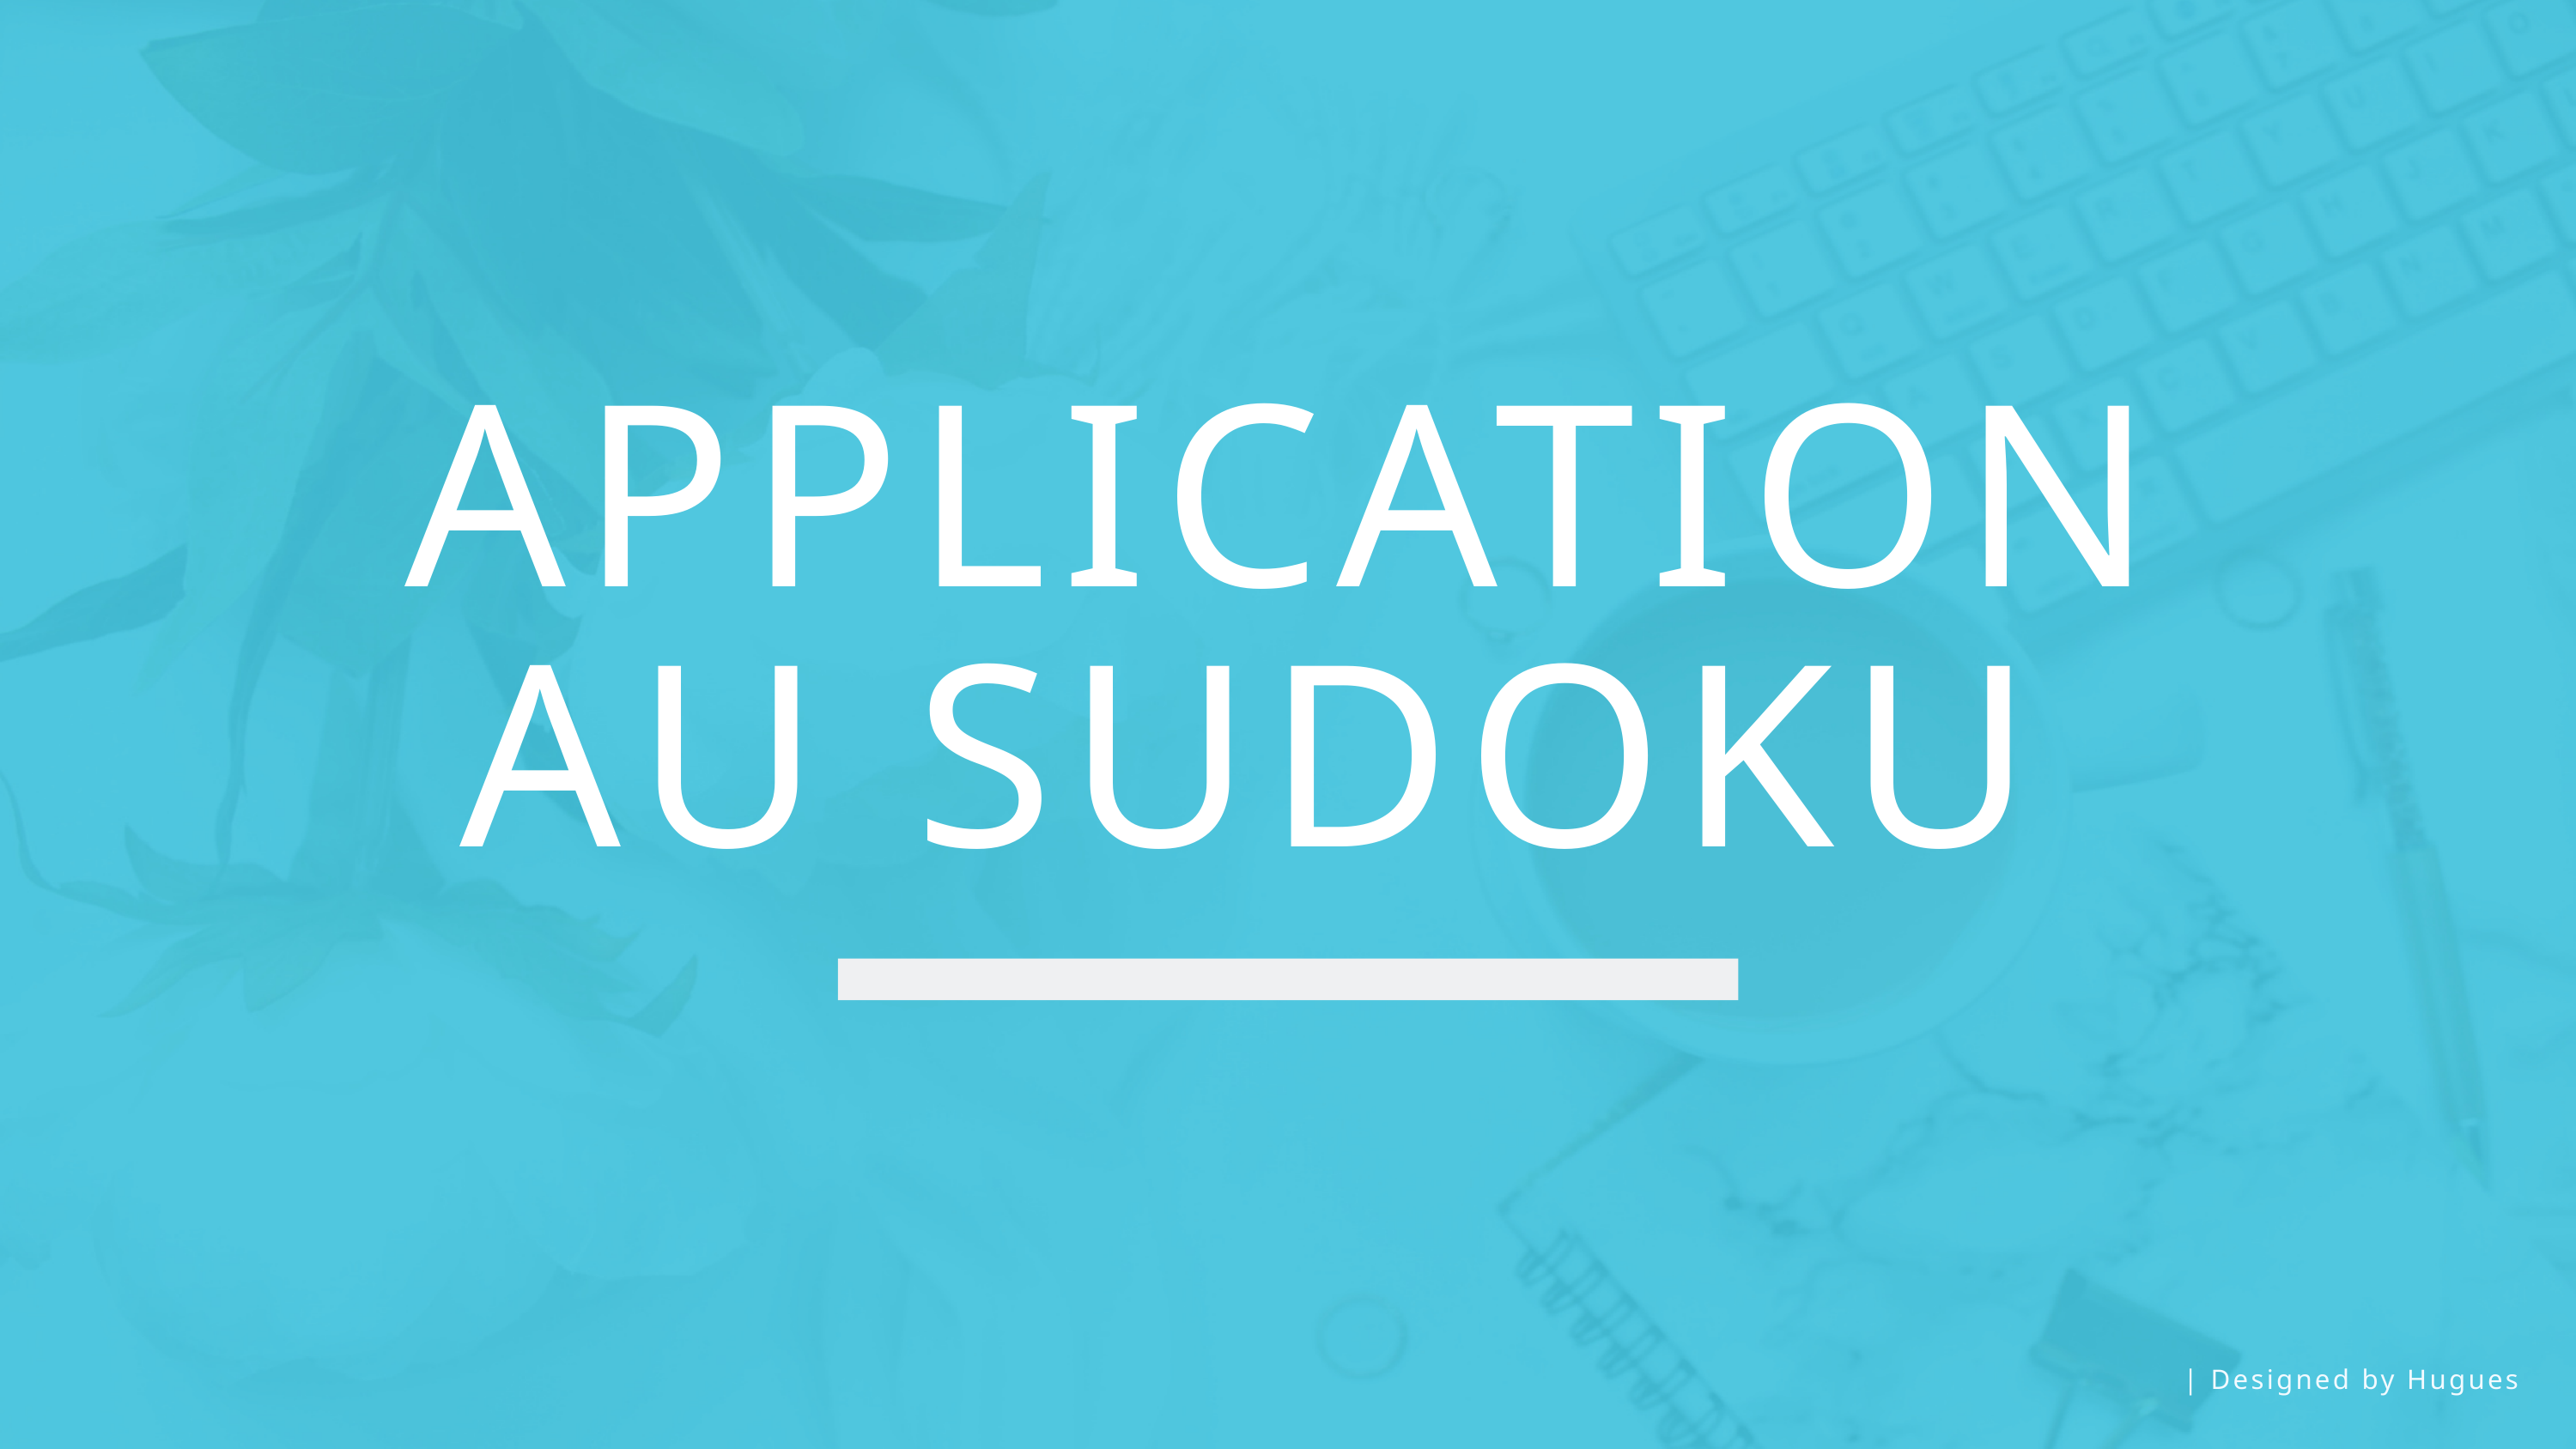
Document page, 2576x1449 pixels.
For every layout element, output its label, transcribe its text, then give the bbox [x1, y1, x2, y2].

text_box APPLICATION AU SUDOKU [304, 376, 2272, 898]
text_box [837, 806, 1739, 1148]
text_box | Designed by Hugues [193, 1355, 2519, 1395]
picture [0, 0, 2576, 1449]
